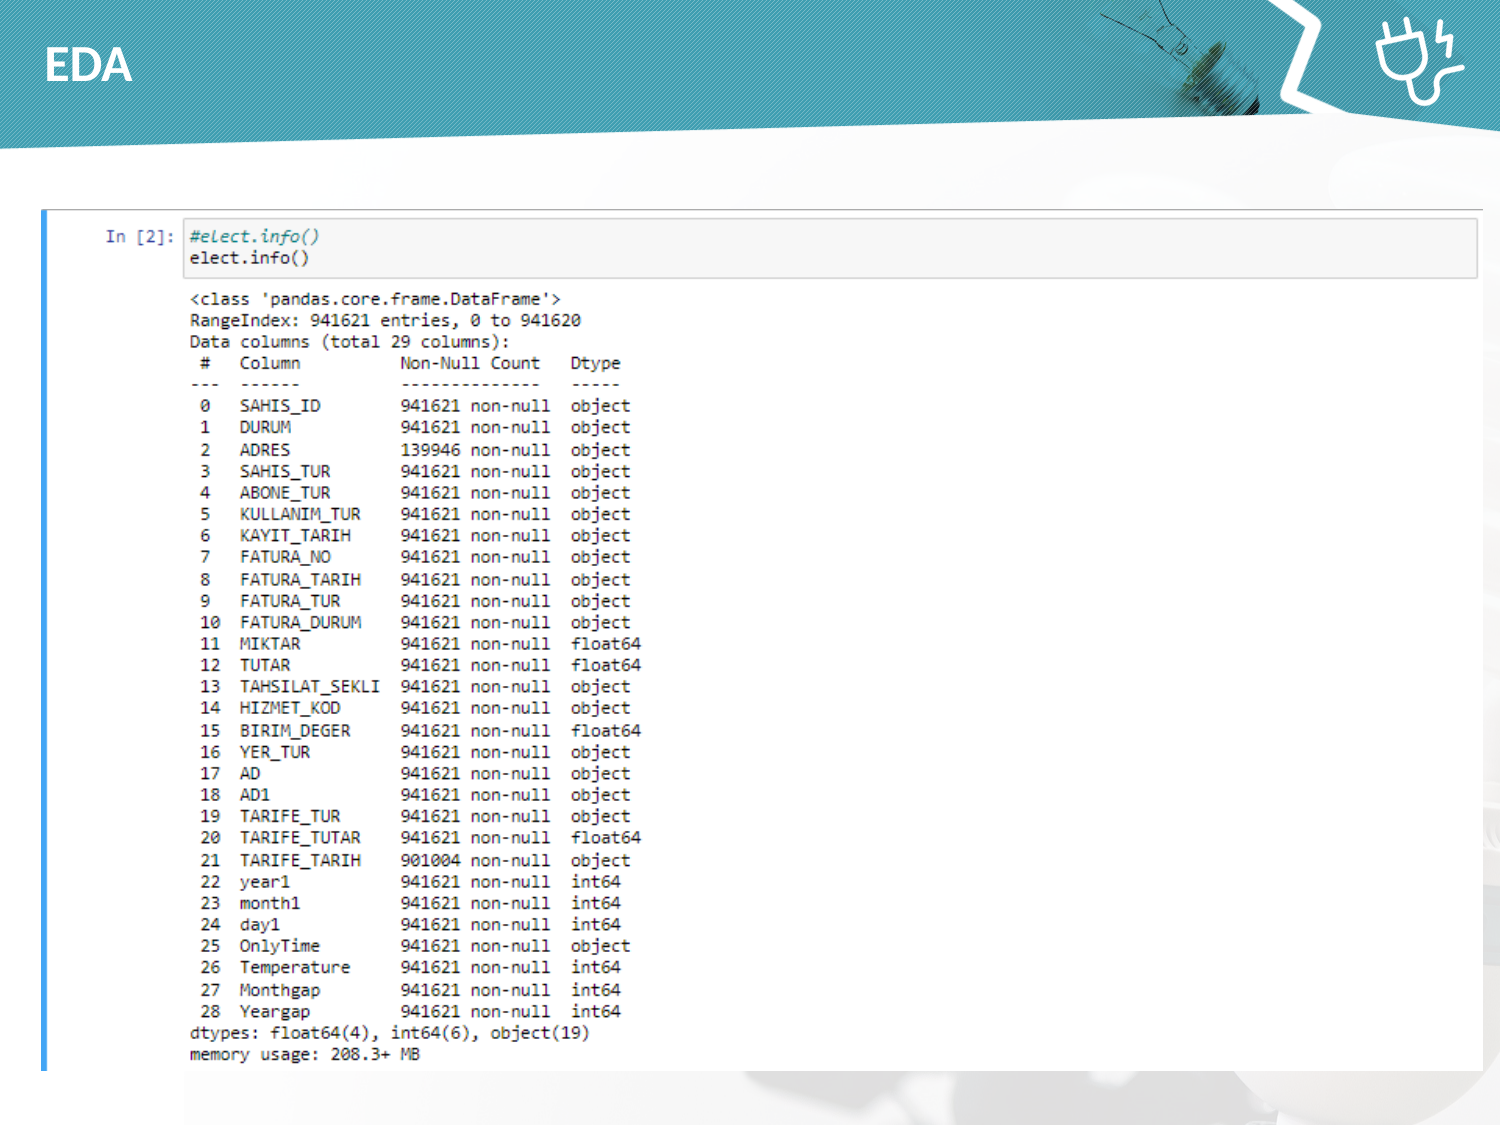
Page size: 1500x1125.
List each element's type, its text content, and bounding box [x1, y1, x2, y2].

picture [0, 0, 1500, 1125]
title EDA [29, 0, 1287, 127]
